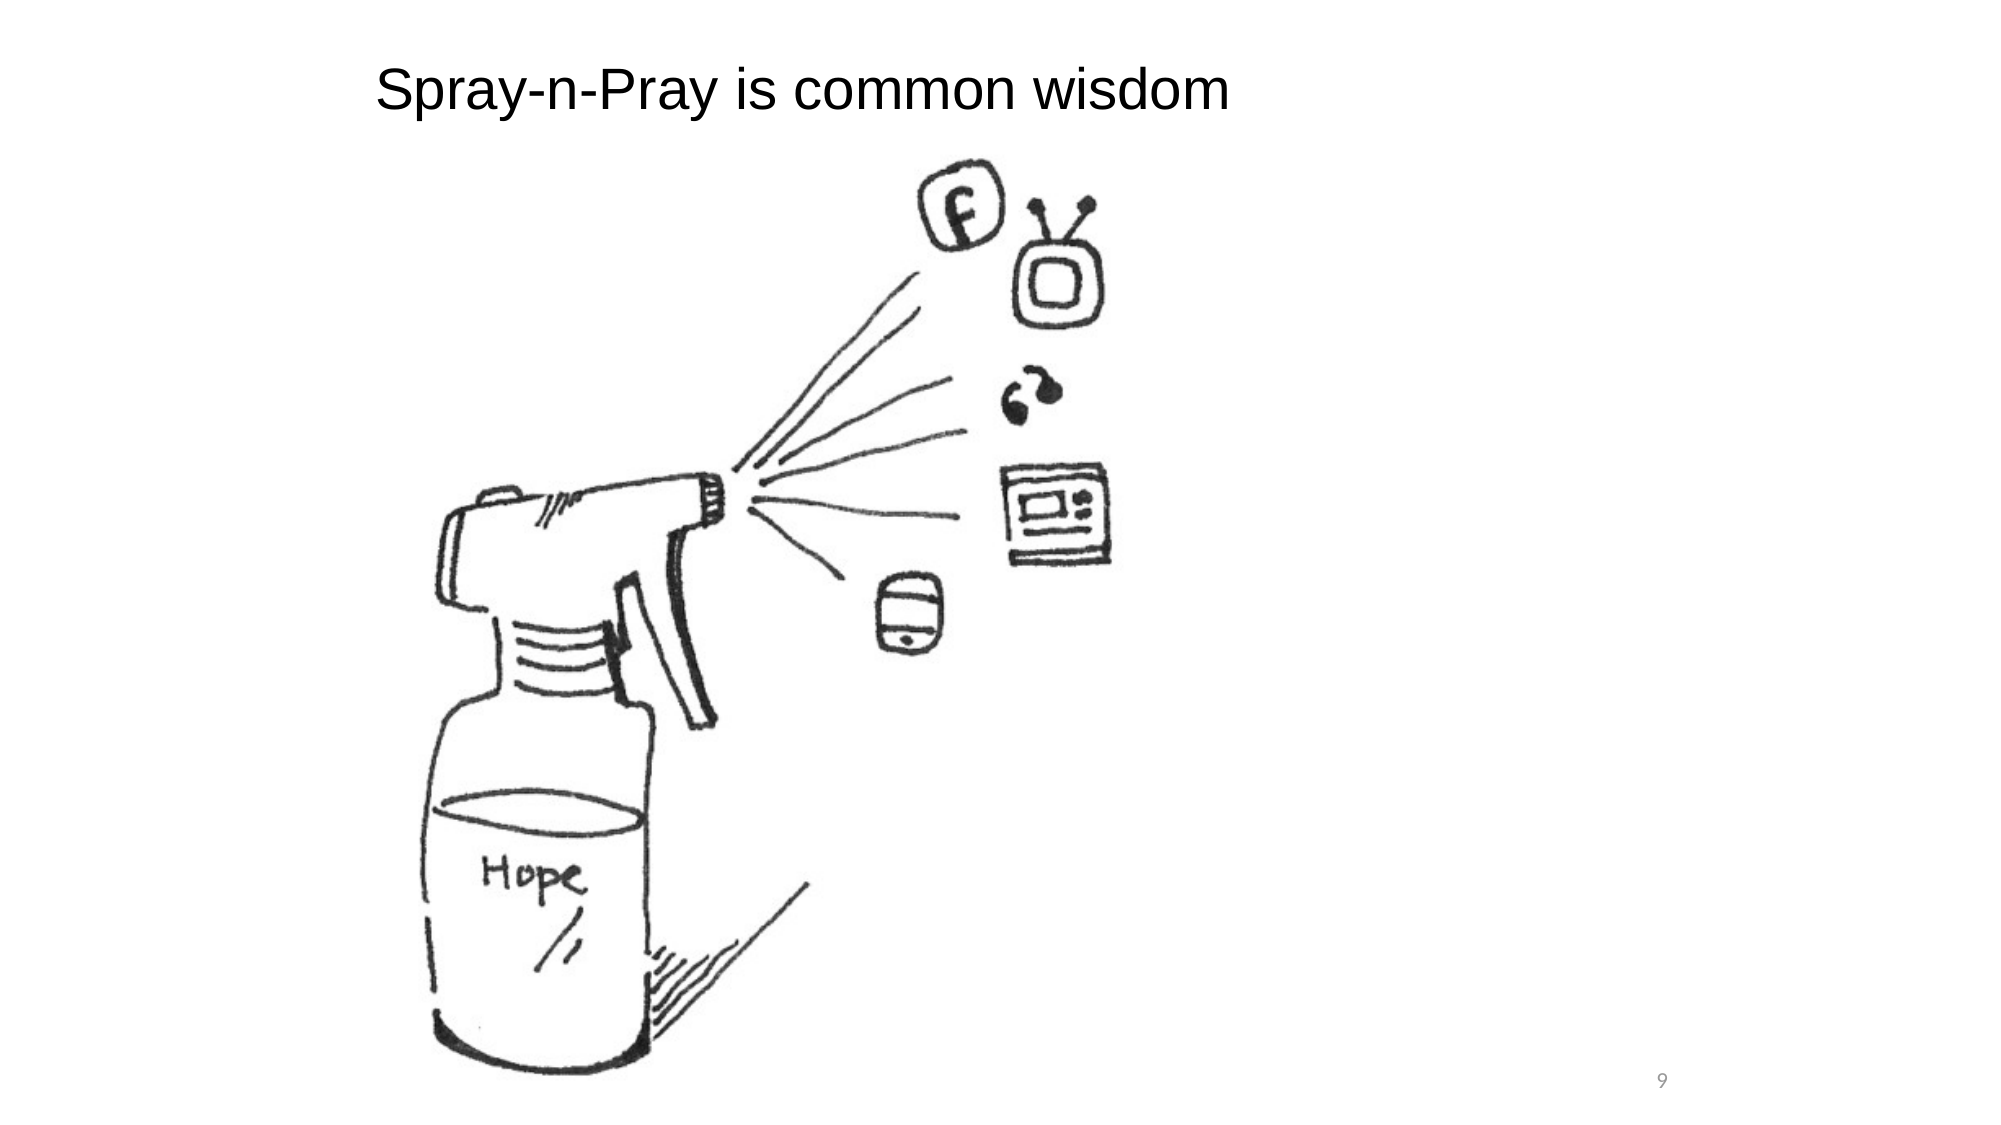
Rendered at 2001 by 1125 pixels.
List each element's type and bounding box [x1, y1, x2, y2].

picture [249, 0, 1750, 1123]
